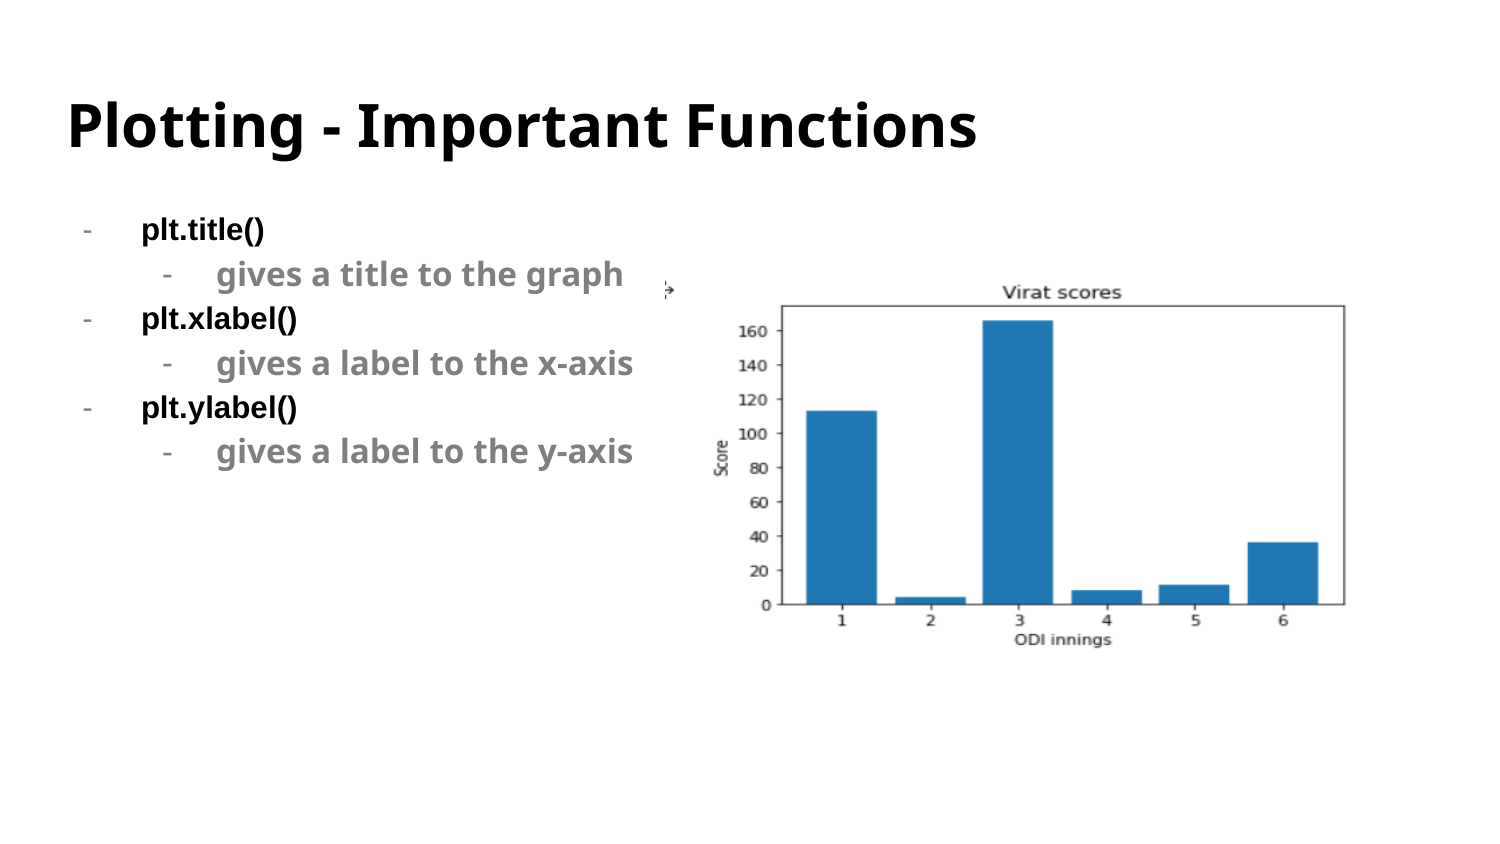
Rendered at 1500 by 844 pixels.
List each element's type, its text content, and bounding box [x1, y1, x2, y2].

picture [664, 272, 1425, 668]
list plt.title() gives a title to the graph plt.xlabel() gives a label to the x-axis plt.ylabel() gives a label to the y-axis [51, 189, 1449, 750]
title Plotting - Important Functions [51, 72, 1449, 176]
